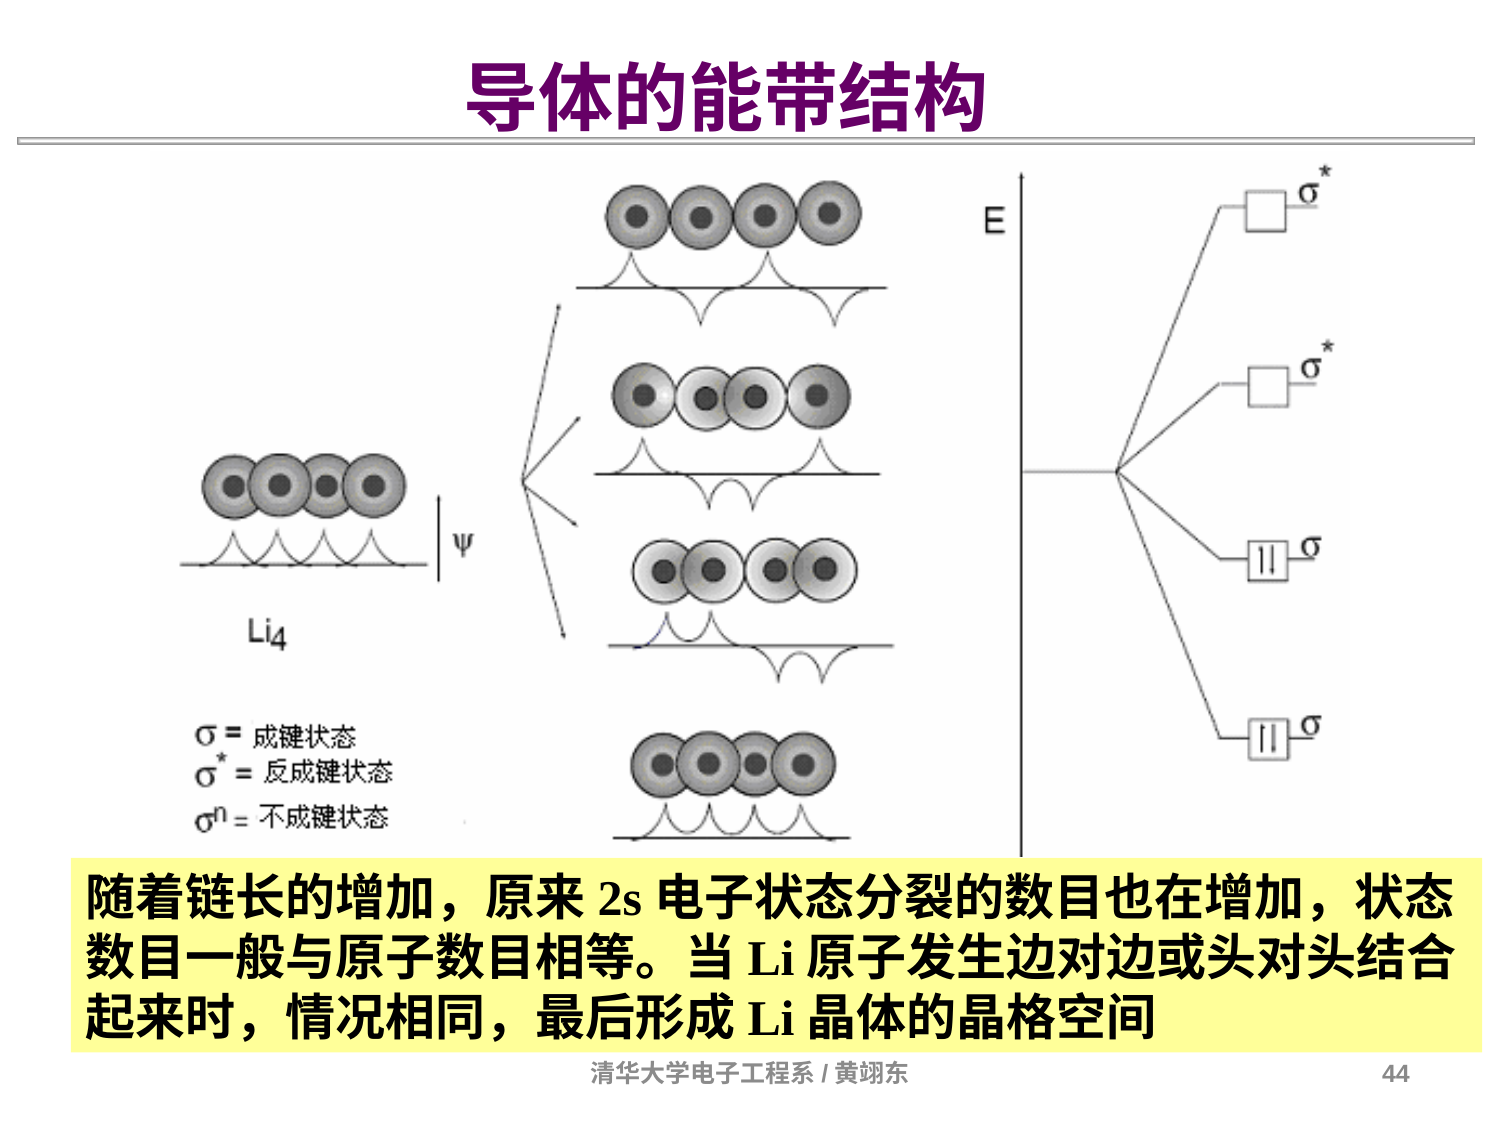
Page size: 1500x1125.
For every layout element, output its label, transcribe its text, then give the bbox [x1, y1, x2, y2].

text_box [17, 137, 1475, 145]
footer 清华大学电子工程系/黄翊东 [512, 1042, 988, 1103]
picture [150, 151, 1350, 857]
slide_number 44 [1074, 1042, 1425, 1103]
text_box 随着链长的增加，原来2s电子状态分裂的数目也在增加，状态数目一般与原子数目相等。当Li原子发生边对边或头对头结合起来时，情况相同，最后形成Li晶体的晶格空间 [70, 857, 1483, 1053]
text_box 导体的能带结构 [449, 43, 1004, 137]
